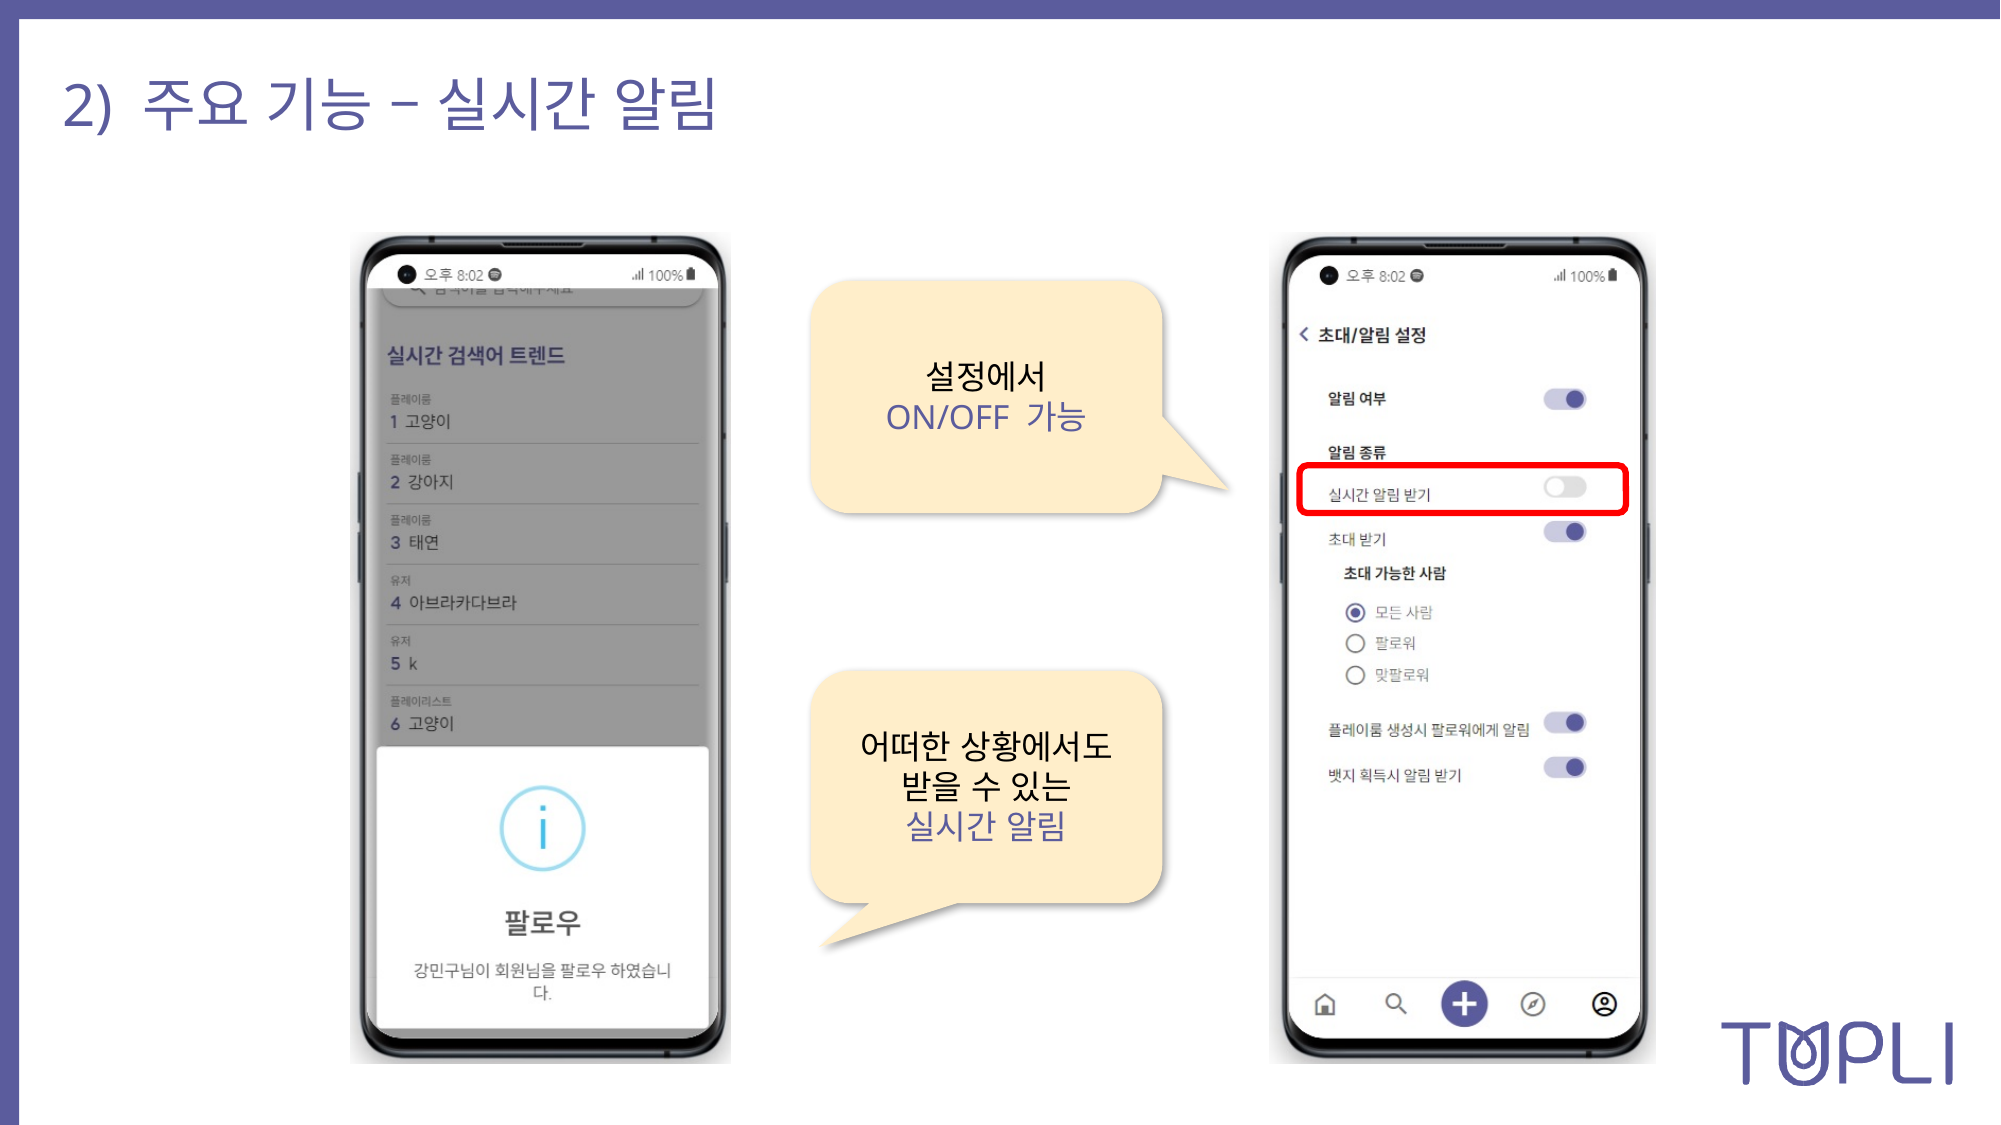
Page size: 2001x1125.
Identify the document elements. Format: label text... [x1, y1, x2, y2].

picture [350, 232, 731, 1065]
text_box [810, 280, 1163, 514]
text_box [810, 670, 1163, 904]
text_box 2) 주요 기능 – 실시간 알림 [47, 60, 1392, 216]
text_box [1269, 232, 1656, 1065]
picture [1721, 1021, 1953, 1086]
